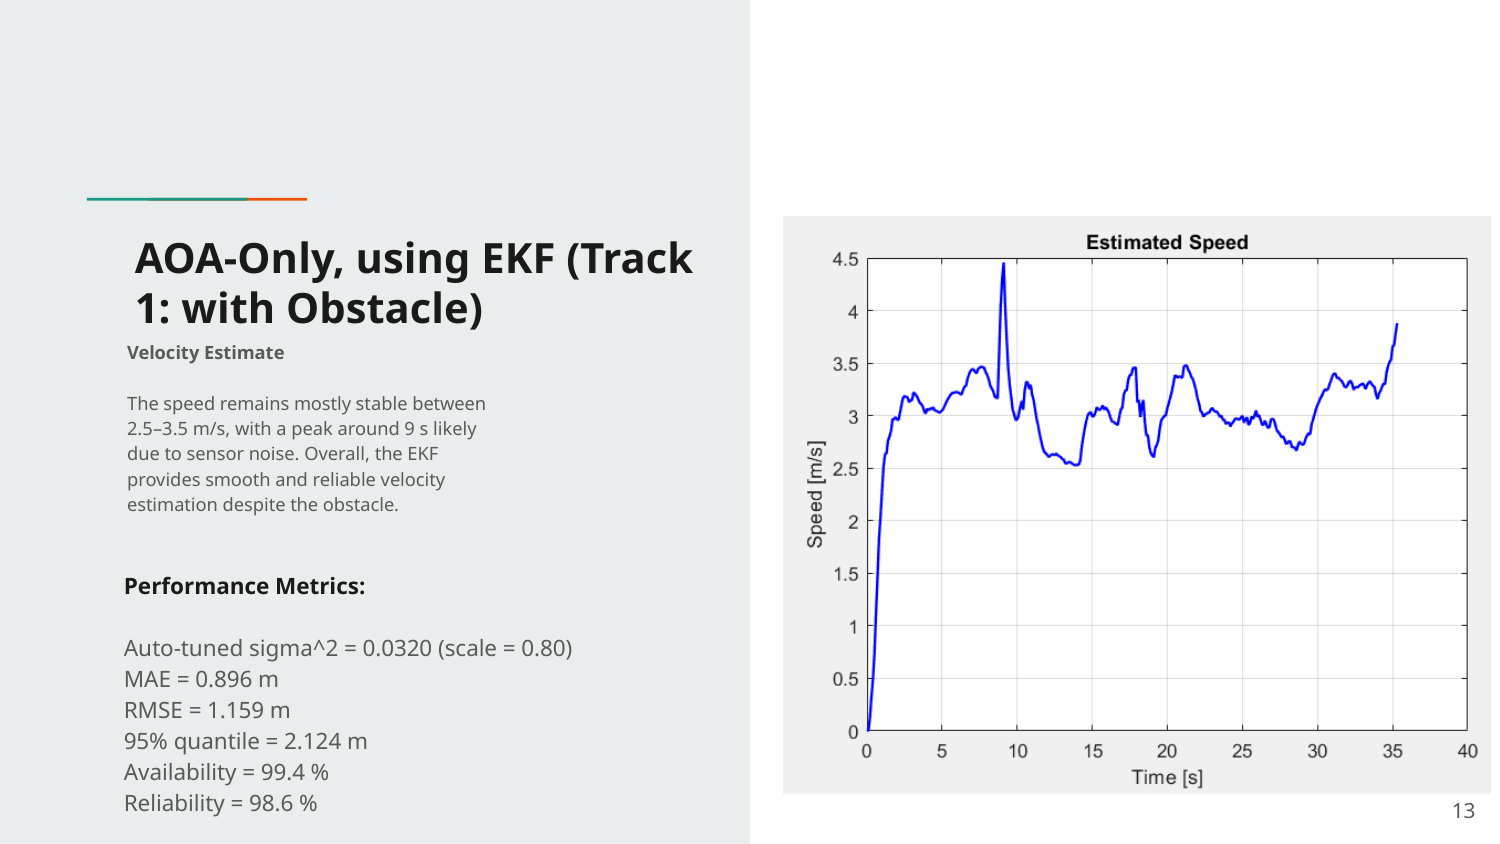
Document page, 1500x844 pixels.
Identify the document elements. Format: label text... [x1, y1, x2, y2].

list Performance Metrics: Auto-tuned sigma^2 = 0.0320 (scale = 0.80) MAE = 0.896 m RMSE = 1.159 m 95% quantile = 2.124 m Availability = 99.4 % Reliability = 98.6 % [85, 552, 627, 833]
picture [783, 215, 1491, 794]
list Velocity Estimate The speed remains mostly stable between 2.5–3.5 m/s, with a peak around 9 s likely due to sensor noise. Overall, the EKF provides smooth and reliable velocity estimation despite the obstacle. [112, 323, 654, 553]
slide_number 13 [1400, 801, 1491, 844]
title AOA-Only, using EKF (Track 1: with Obstacle) [119, 216, 751, 494]
